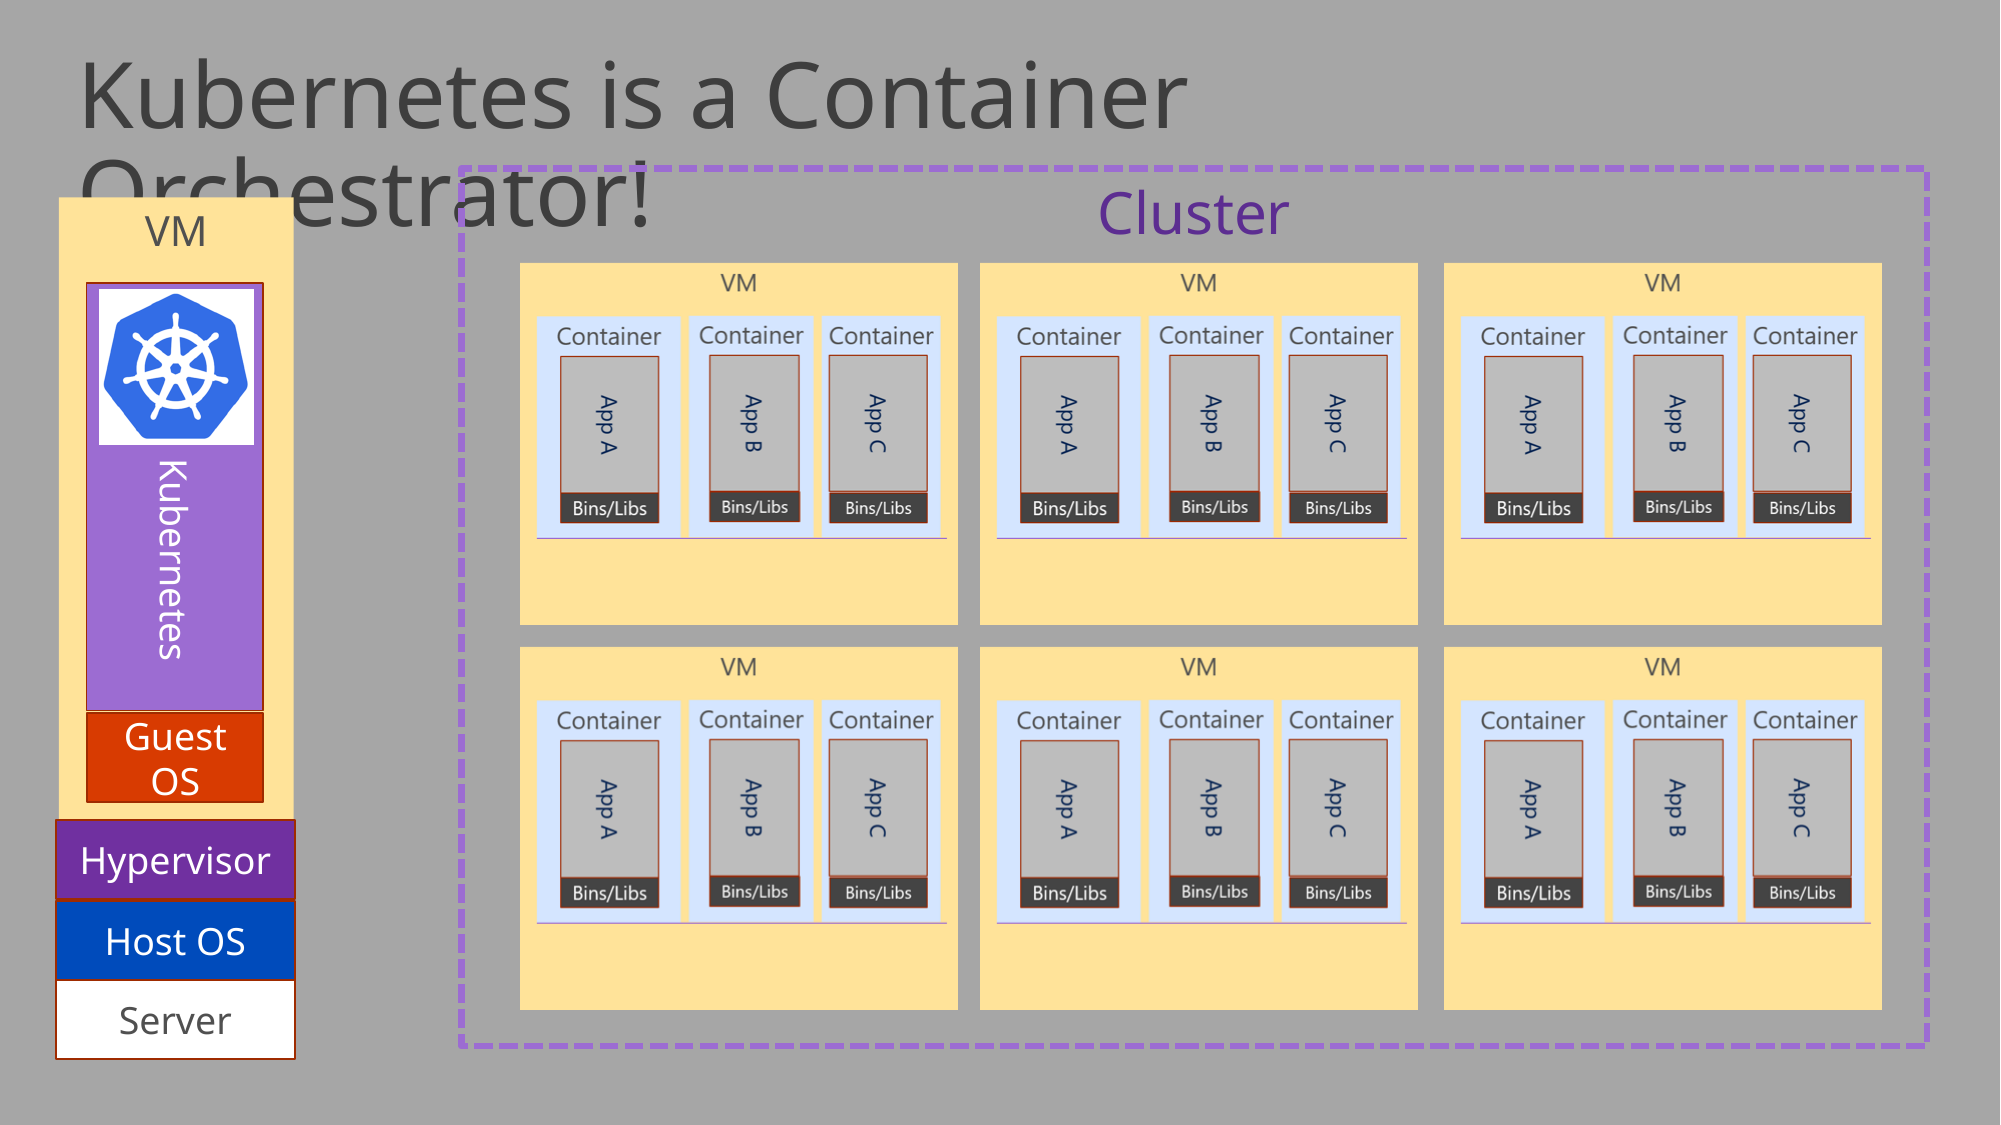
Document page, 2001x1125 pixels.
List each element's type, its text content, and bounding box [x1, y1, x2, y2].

text_box Kubernetes [86, 282, 264, 711]
picture [98, 289, 254, 445]
picture [1444, 259, 1882, 626]
text_box Server [55, 981, 296, 1060]
text_box Cluster [461, 168, 1928, 1047]
text_box Kubernetes is a Container Orchestrator! [77, 48, 1616, 247]
picture [1444, 644, 1882, 1010]
picture [980, 644, 1418, 1010]
picture [520, 644, 958, 1010]
text_box Host OS [55, 900, 296, 981]
picture [520, 259, 959, 626]
text_box VM [58, 196, 295, 819]
picture [980, 259, 1418, 626]
text_box Hypervisor [55, 819, 296, 900]
text_box Guest OS [86, 712, 264, 803]
